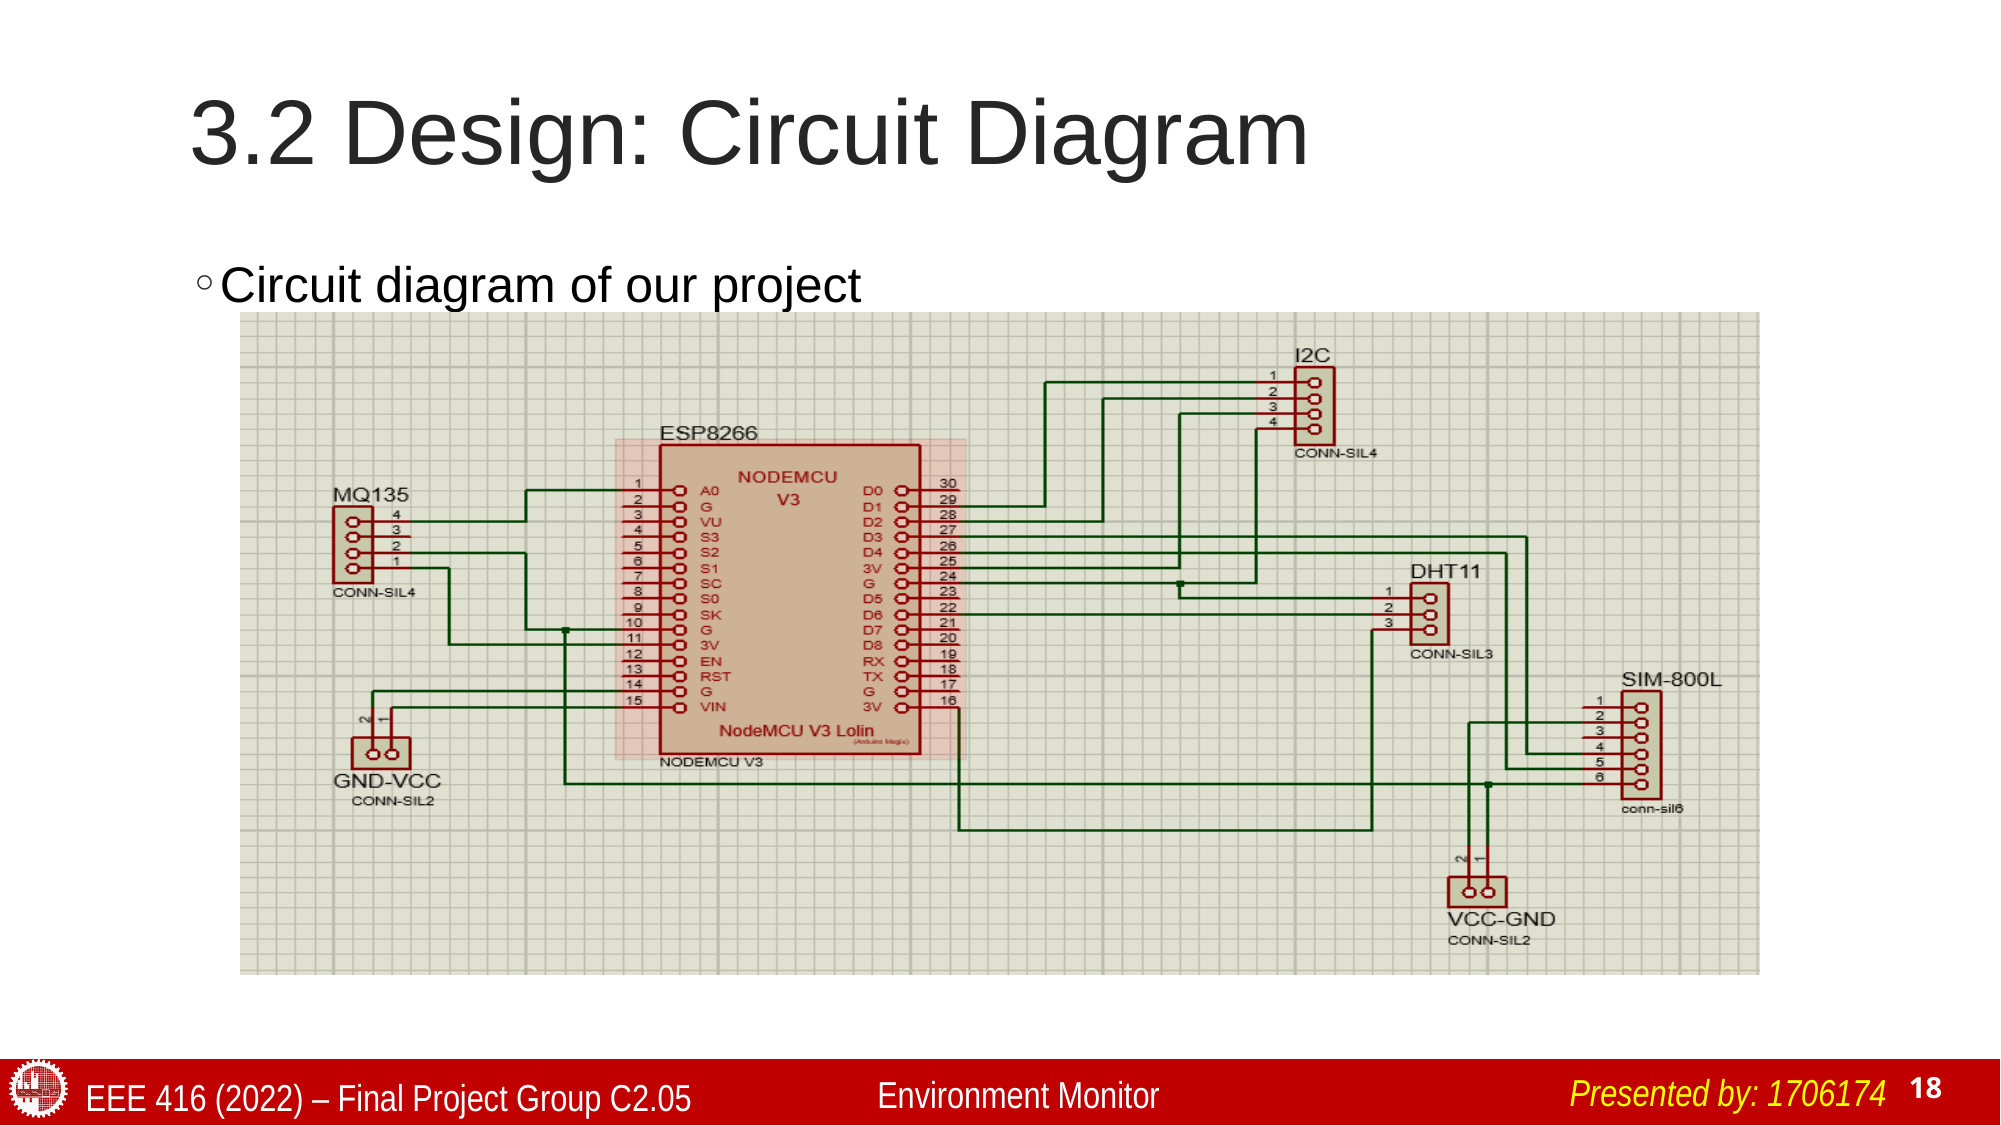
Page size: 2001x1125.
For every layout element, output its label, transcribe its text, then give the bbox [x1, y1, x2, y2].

footer Environment Monitor [862, 1063, 1872, 1125]
slide_number 18 [1902, 1066, 1958, 1118]
text_box Presented by: 1706174 [1554, 1061, 1902, 1122]
picture [8, 1059, 71, 1118]
picture [240, 312, 1760, 975]
slide_number EEE 416 (2022) – Final Project Group C2.05 [70, 1066, 862, 1125]
list Circuit diagram of our project [174, 245, 1825, 990]
title 3.2 Design: Circuit Diagram [174, 75, 1825, 195]
